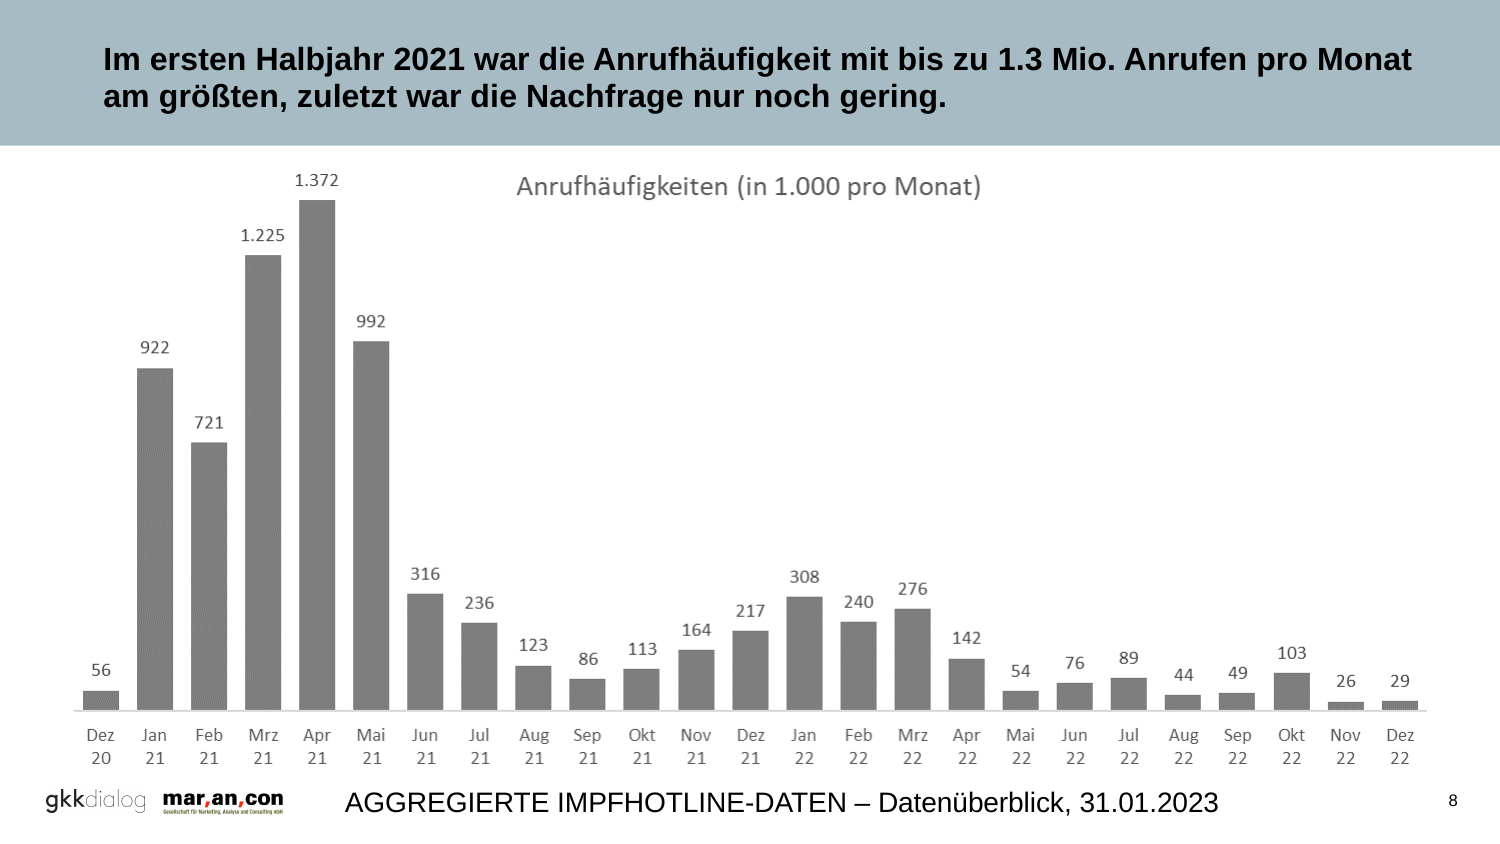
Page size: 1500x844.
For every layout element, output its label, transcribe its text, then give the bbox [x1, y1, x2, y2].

picture [46, 789, 145, 813]
picture [49, 152, 1451, 776]
slide_number 8 [1372, 782, 1473, 828]
title Im ersten Halbjahr 2021 war die Anrufhäufigkeit mit bis zu 1.3 Mio. Anrufen pro Monat am größten, zuletzt war die Nachfrage nur noch gering. [0, 0, 1500, 146]
picture [162, 791, 284, 816]
